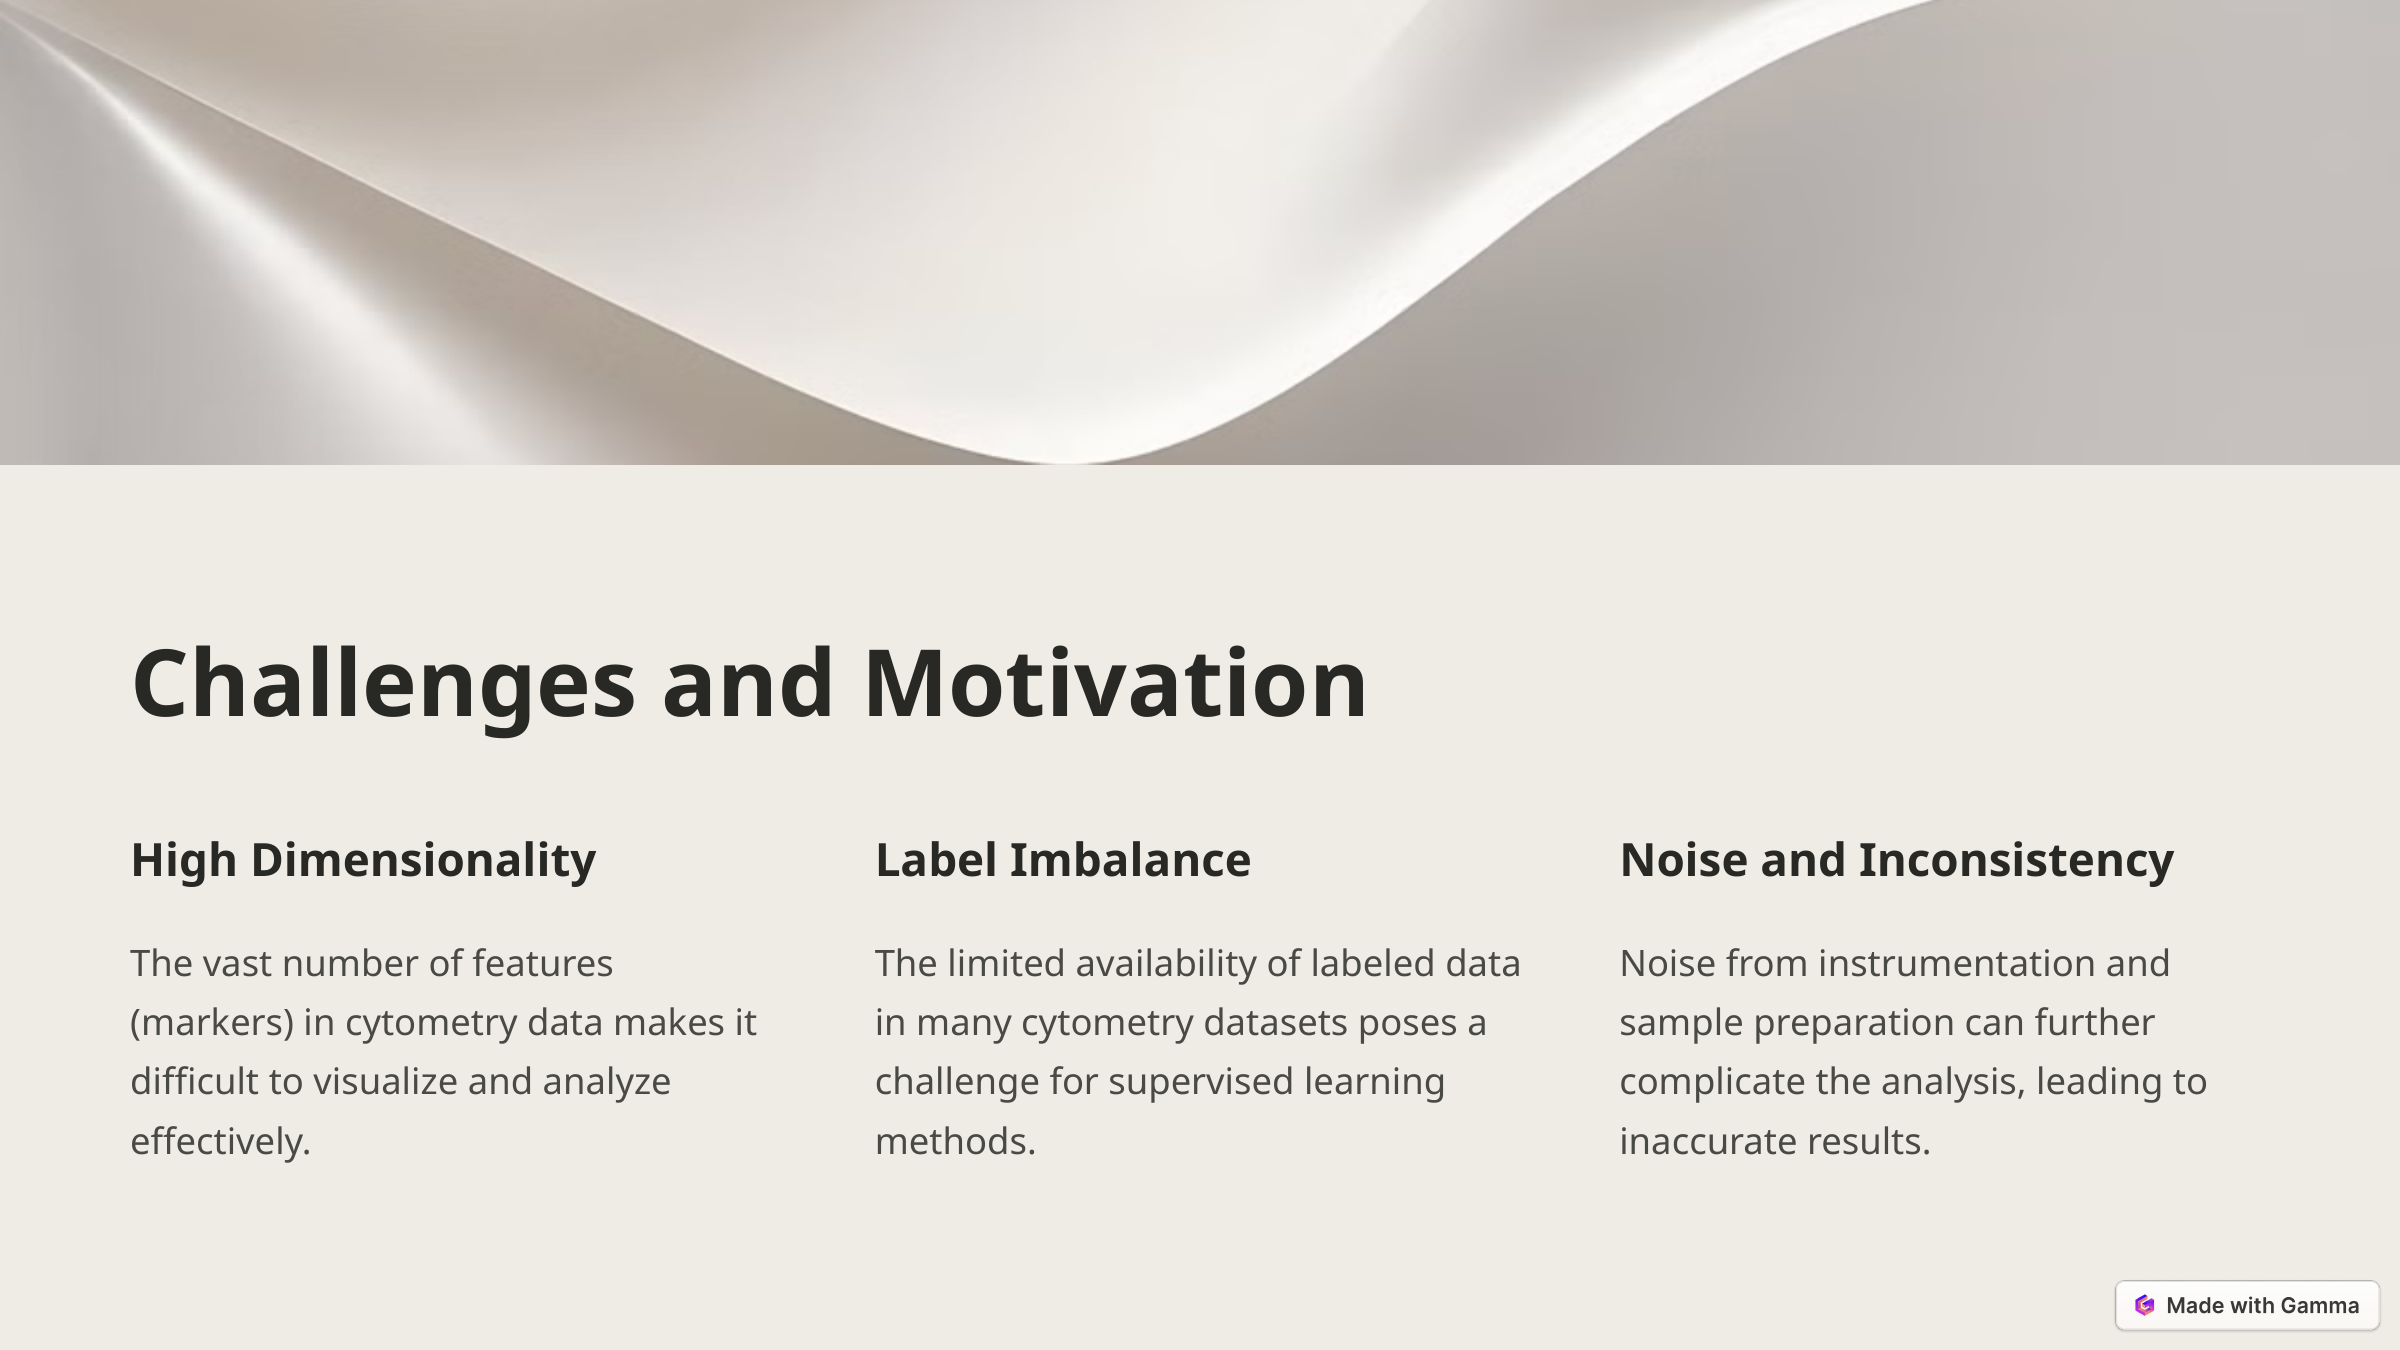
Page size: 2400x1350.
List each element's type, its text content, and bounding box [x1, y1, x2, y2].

text_box The limited availability of labeled data in many cytometry datasets poses a challenge for supervised learning methods. [874, 923, 1528, 1163]
text_box The vast number of features (markers) in cytometry data makes it difficult to visualize and analyze effectively. [130, 923, 783, 1103]
picture [2106, 1271, 2389, 1339]
text_box High Dimensionality [130, 828, 596, 887]
text_box Noise from instrumentation and sample preparation can further complicate the analysis, leading to inaccurate results. [1619, 923, 2272, 1103]
picture [0, 0, 2400, 466]
text_box Label Imbalance [874, 828, 1340, 887]
text_box Noise and Inconsistency [1619, 828, 2120, 887]
text_box Challenges and Motivation [130, 619, 1242, 736]
